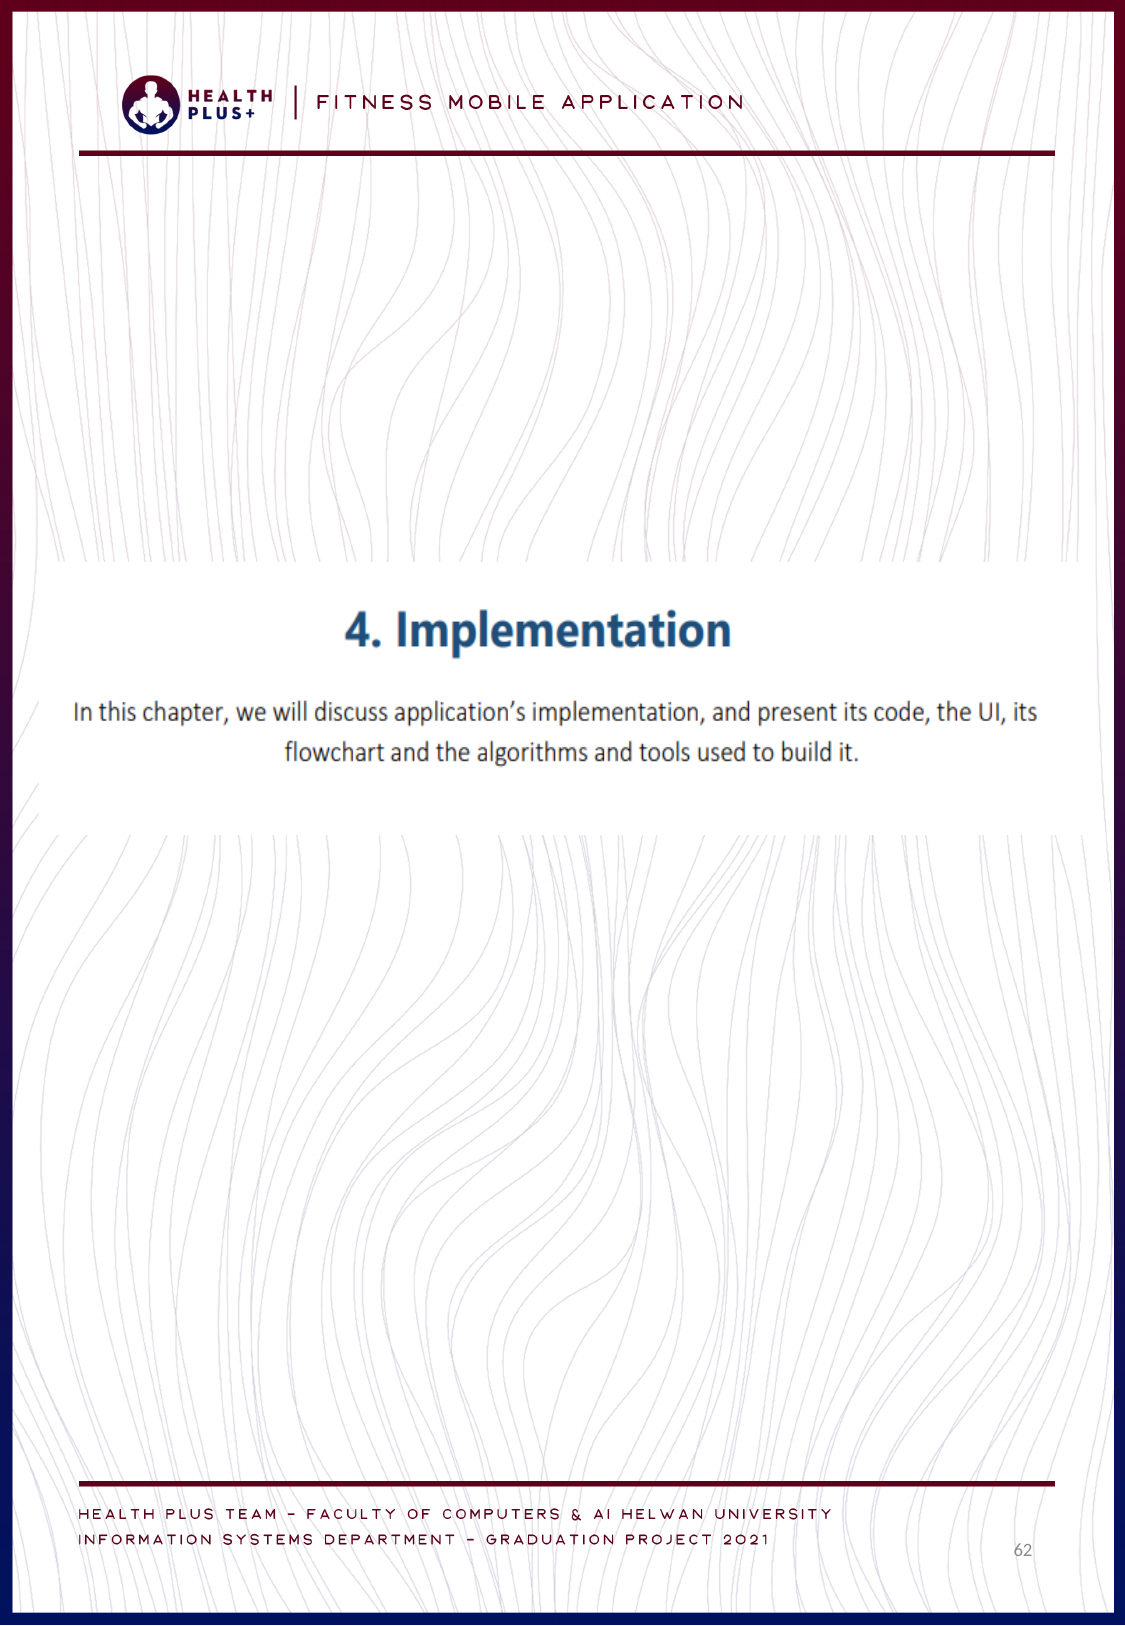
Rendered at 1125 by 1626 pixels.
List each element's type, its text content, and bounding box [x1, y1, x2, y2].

slide_number 62 [794, 1506, 1048, 1593]
picture [0, 0, 1125, 1625]
